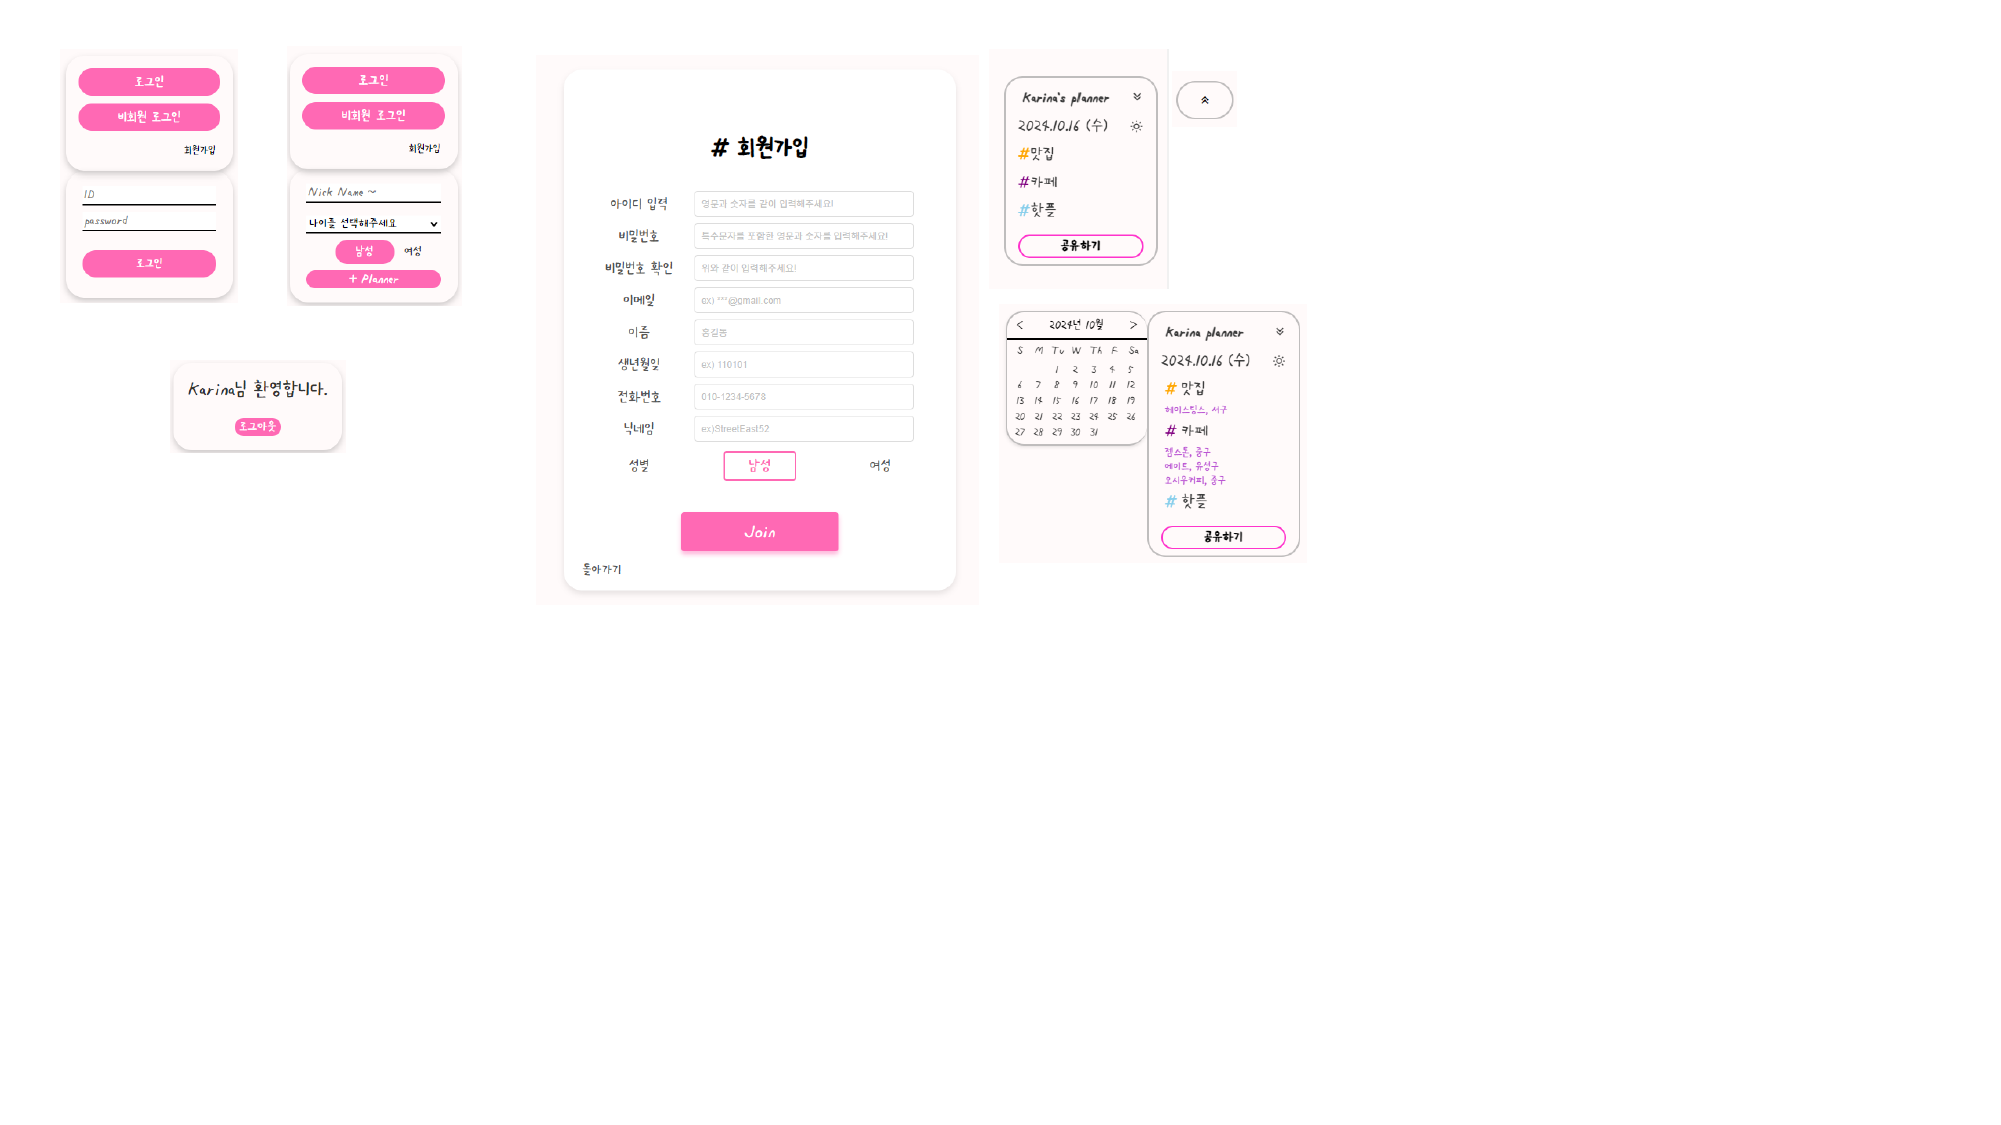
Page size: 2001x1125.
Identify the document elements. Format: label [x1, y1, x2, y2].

picture [170, 360, 346, 453]
picture [60, 49, 238, 303]
picture [989, 49, 1169, 289]
picture [536, 55, 979, 605]
picture [999, 304, 1307, 563]
picture [287, 46, 462, 306]
picture [1172, 71, 1237, 127]
